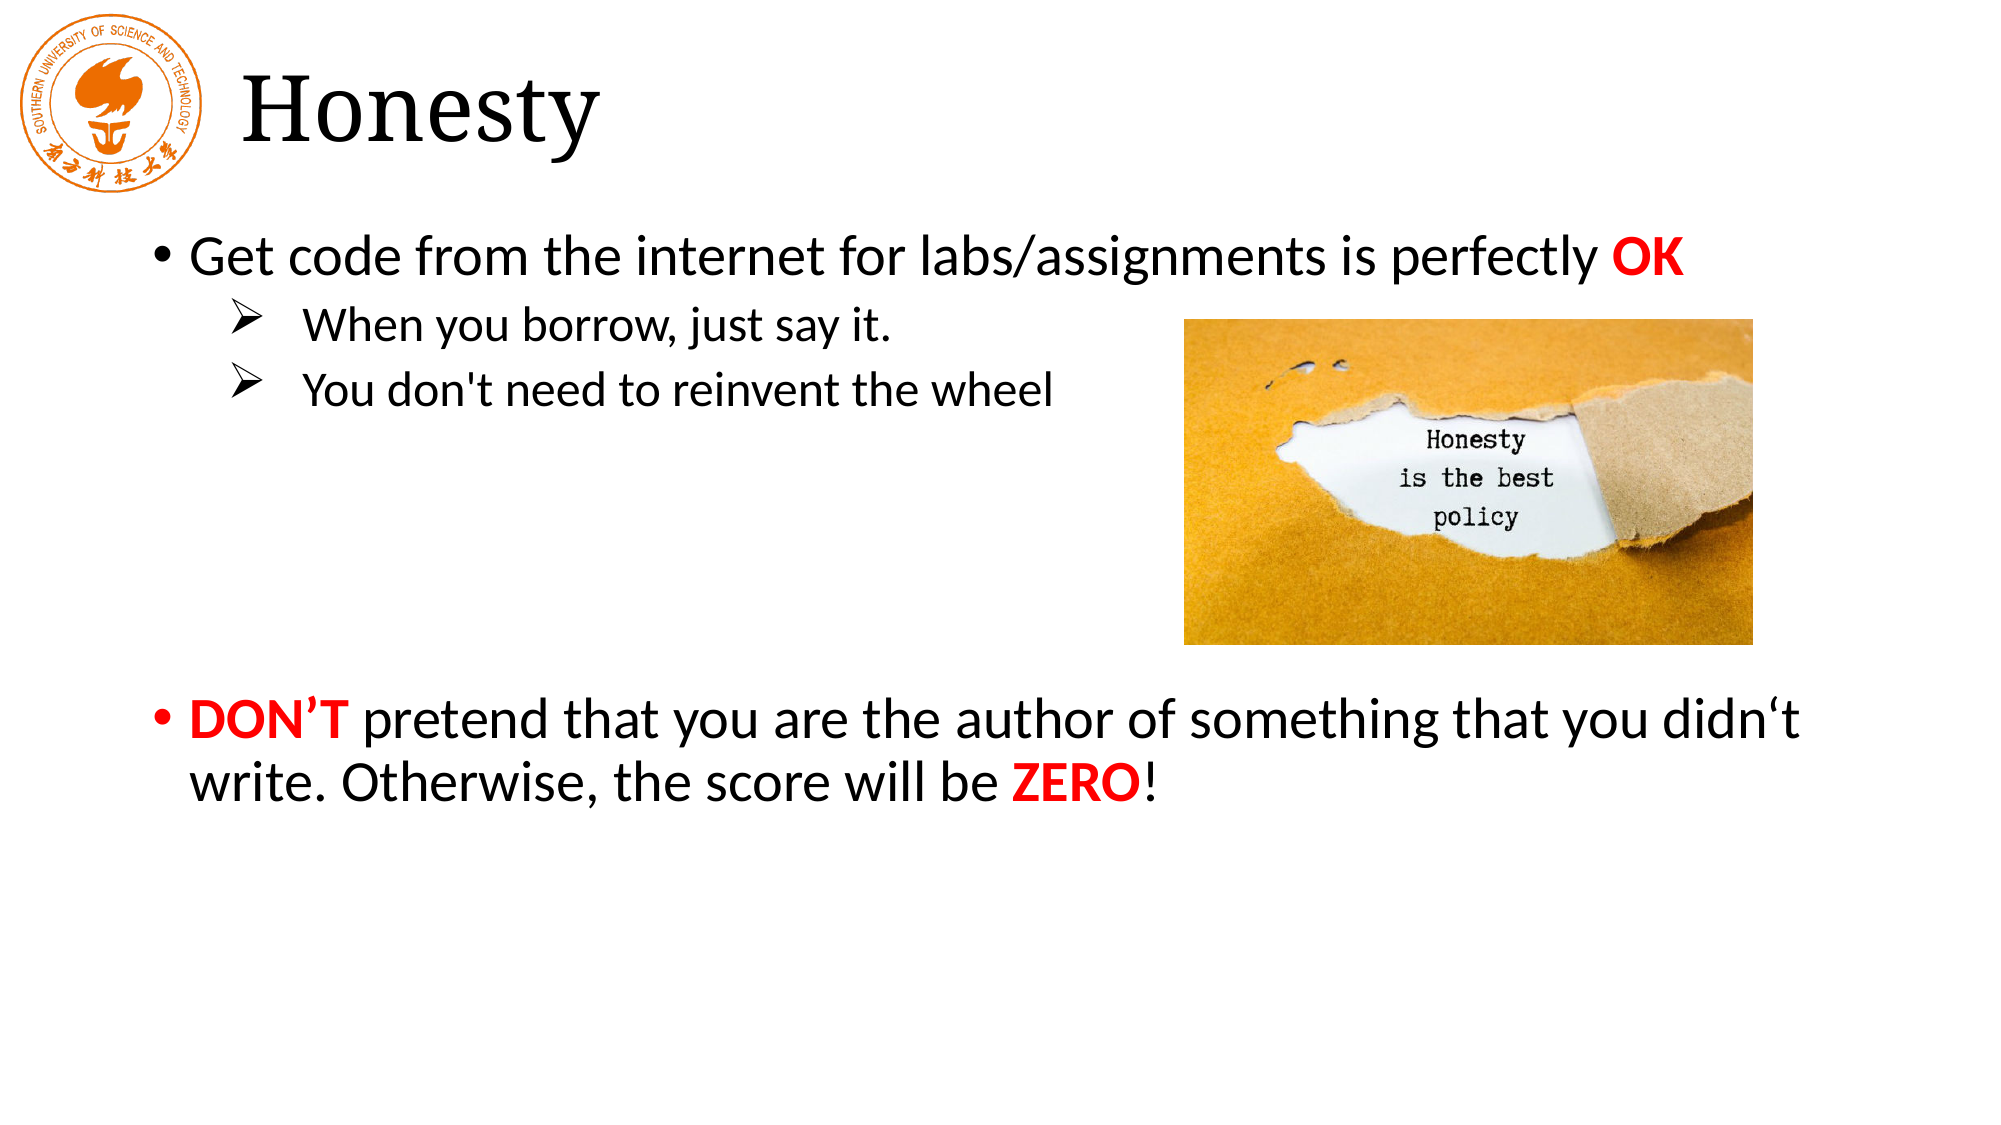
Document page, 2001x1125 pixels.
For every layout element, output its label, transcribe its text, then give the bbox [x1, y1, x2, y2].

picture [18, 11, 202, 194]
title Honesty [225, 43, 1951, 181]
picture [1184, 319, 1753, 645]
list Get code from the internet for labs/assignments is perfectly OK When you borrow, just say it. You don't need to reinvent the wheel DON’T pretend that you are the author of something that you didn‘t write. Otherwise, the score will be ZERO! [137, 217, 1951, 1014]
